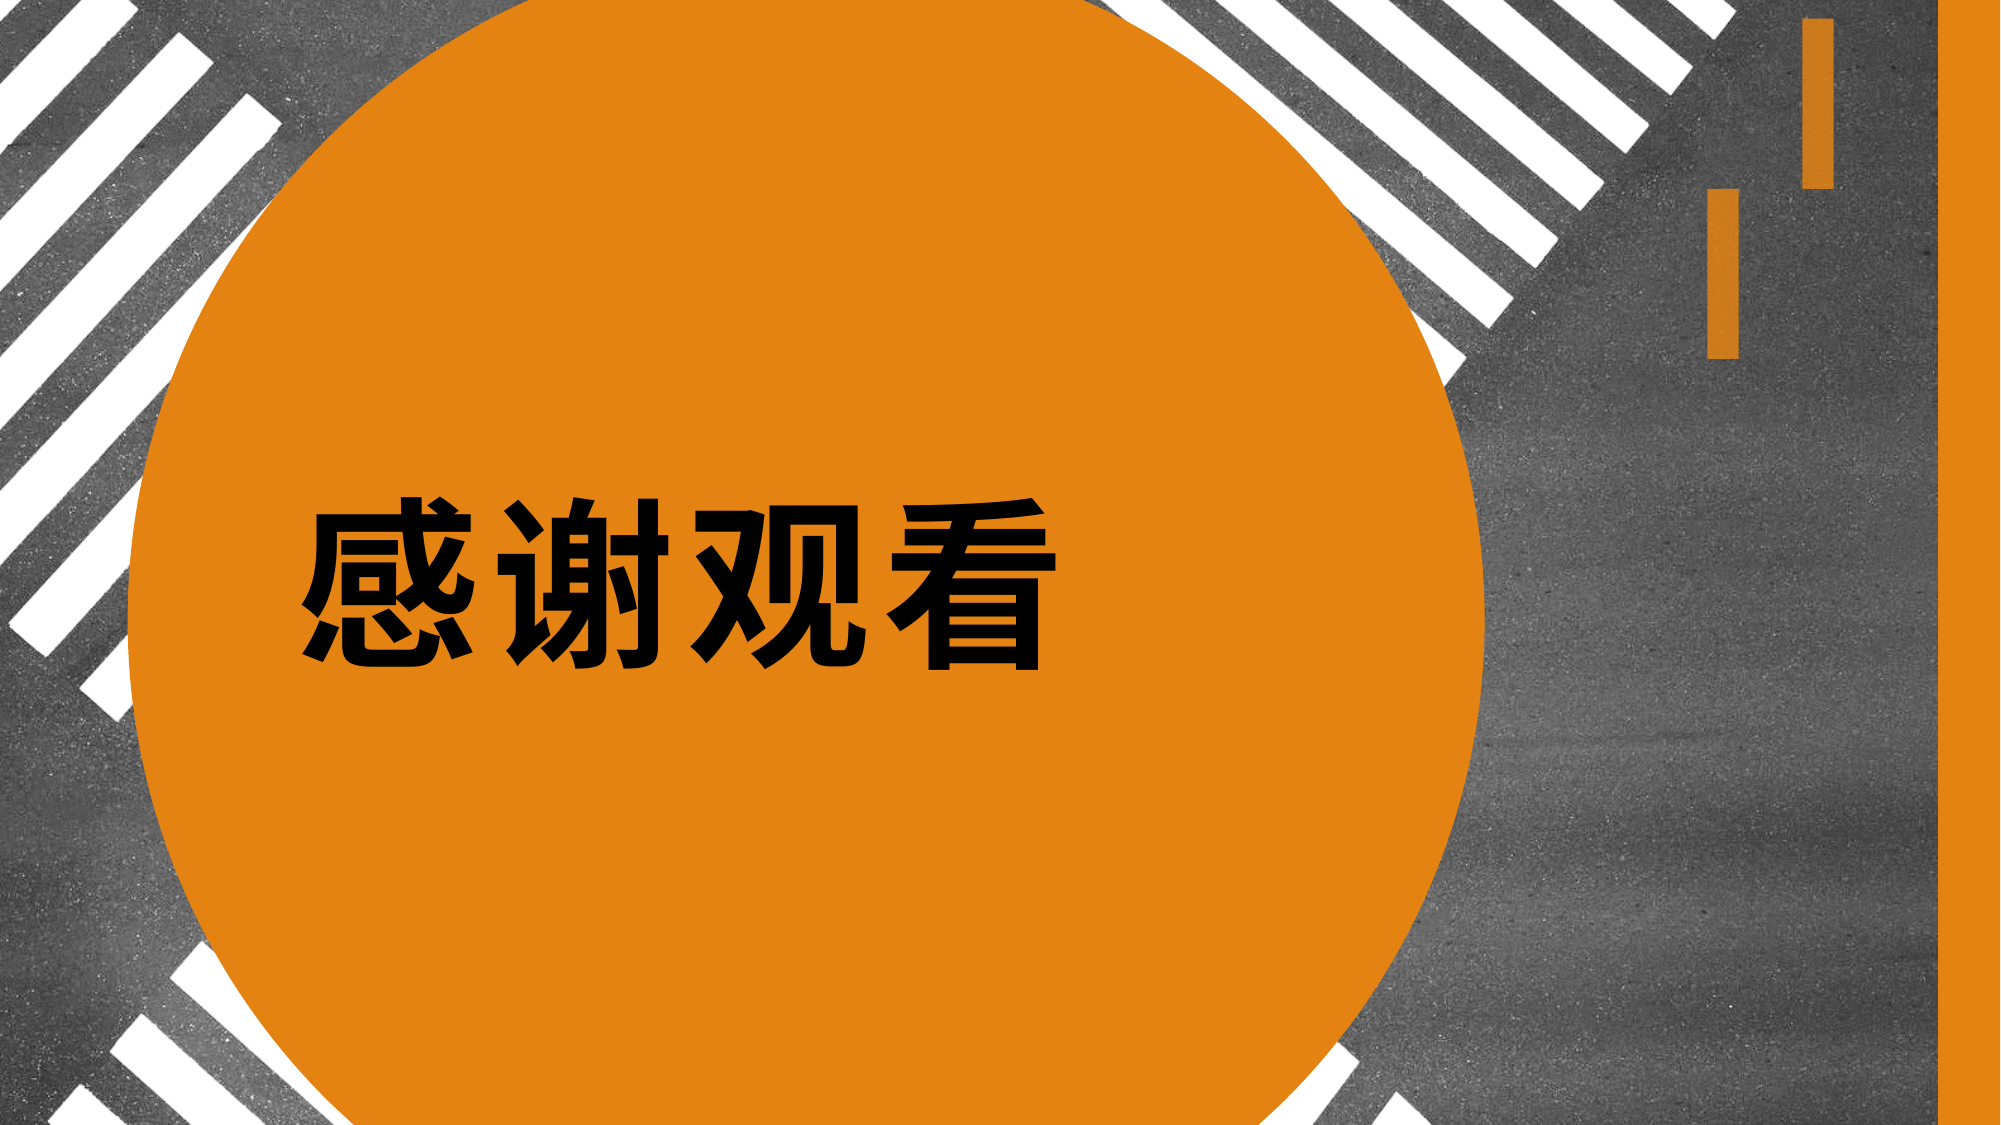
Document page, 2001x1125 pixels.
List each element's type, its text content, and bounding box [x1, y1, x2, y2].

picture [1086, 0, 1938, 1125]
picture [0, 0, 526, 1125]
title 感谢观看 [296, 431, 1278, 694]
